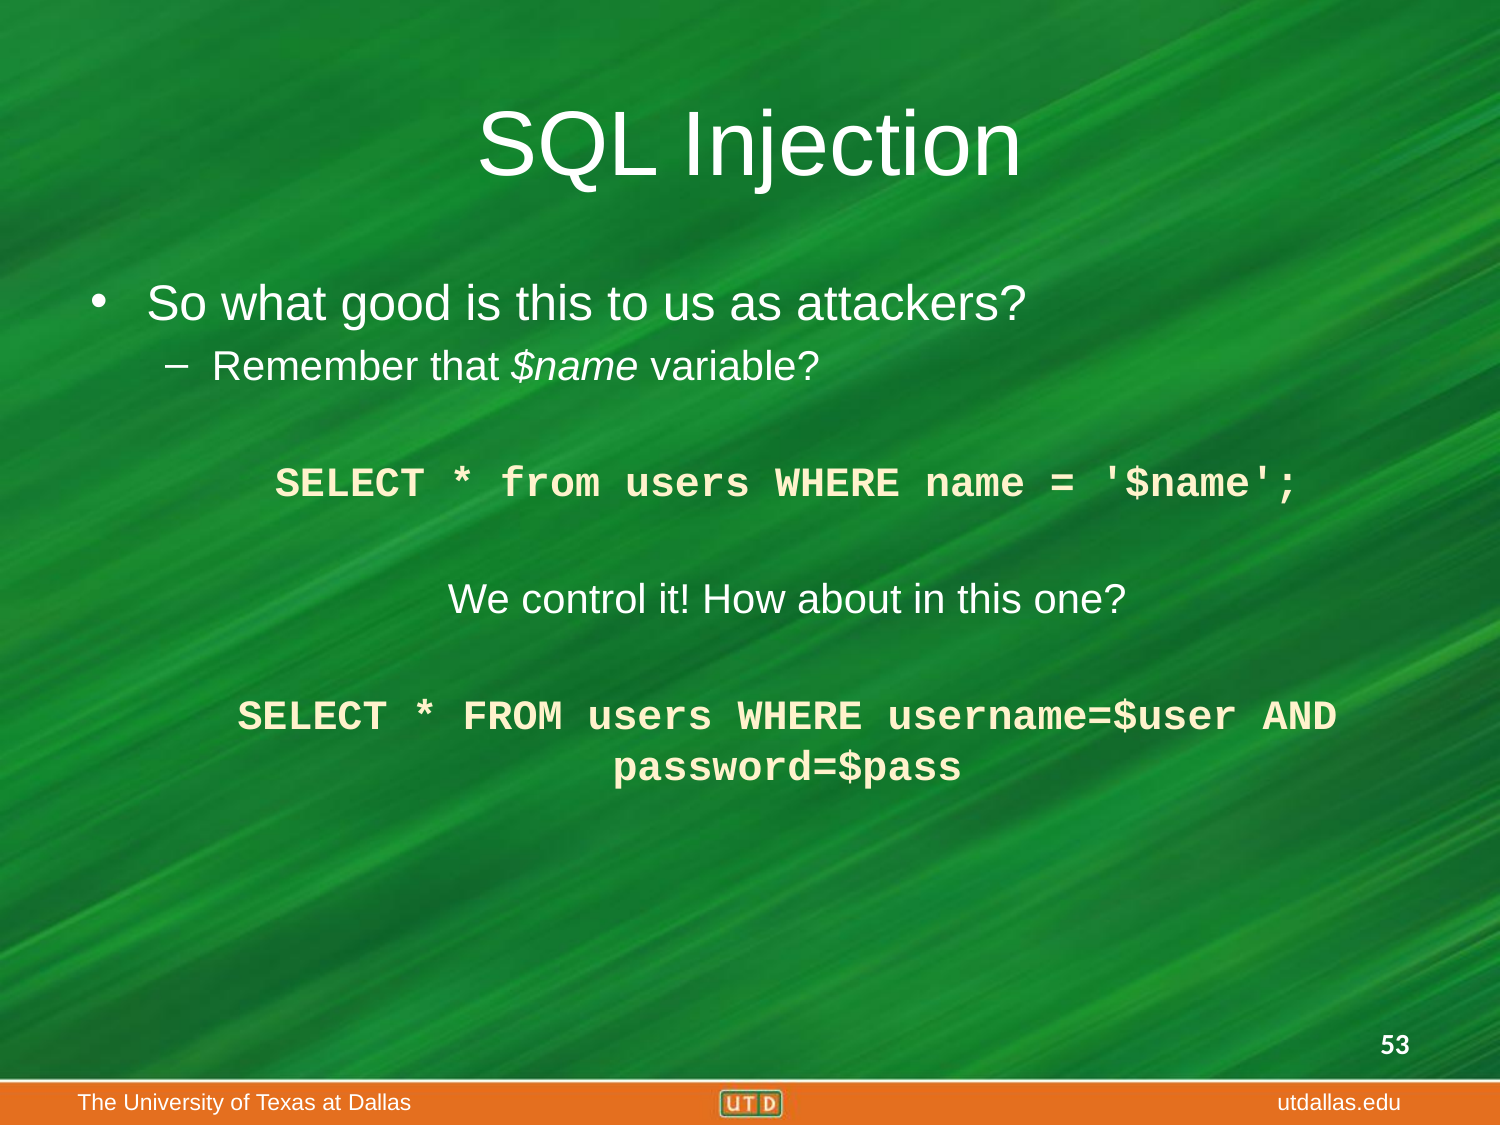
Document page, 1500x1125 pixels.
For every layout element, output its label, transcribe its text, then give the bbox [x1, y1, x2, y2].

list So what good is this to us as attackers? Remember that $name variable? SELECT * from users WHERE name = '$name'; We control it! How about in this one? SELECT * FROM users WHERE username=$user AND password=$pass [75, 262, 1425, 1005]
slide_number ‹#› [1074, 1012, 1425, 1073]
picture [0, 0, 1500, 1125]
title SQL Injection [75, 45, 1425, 233]
